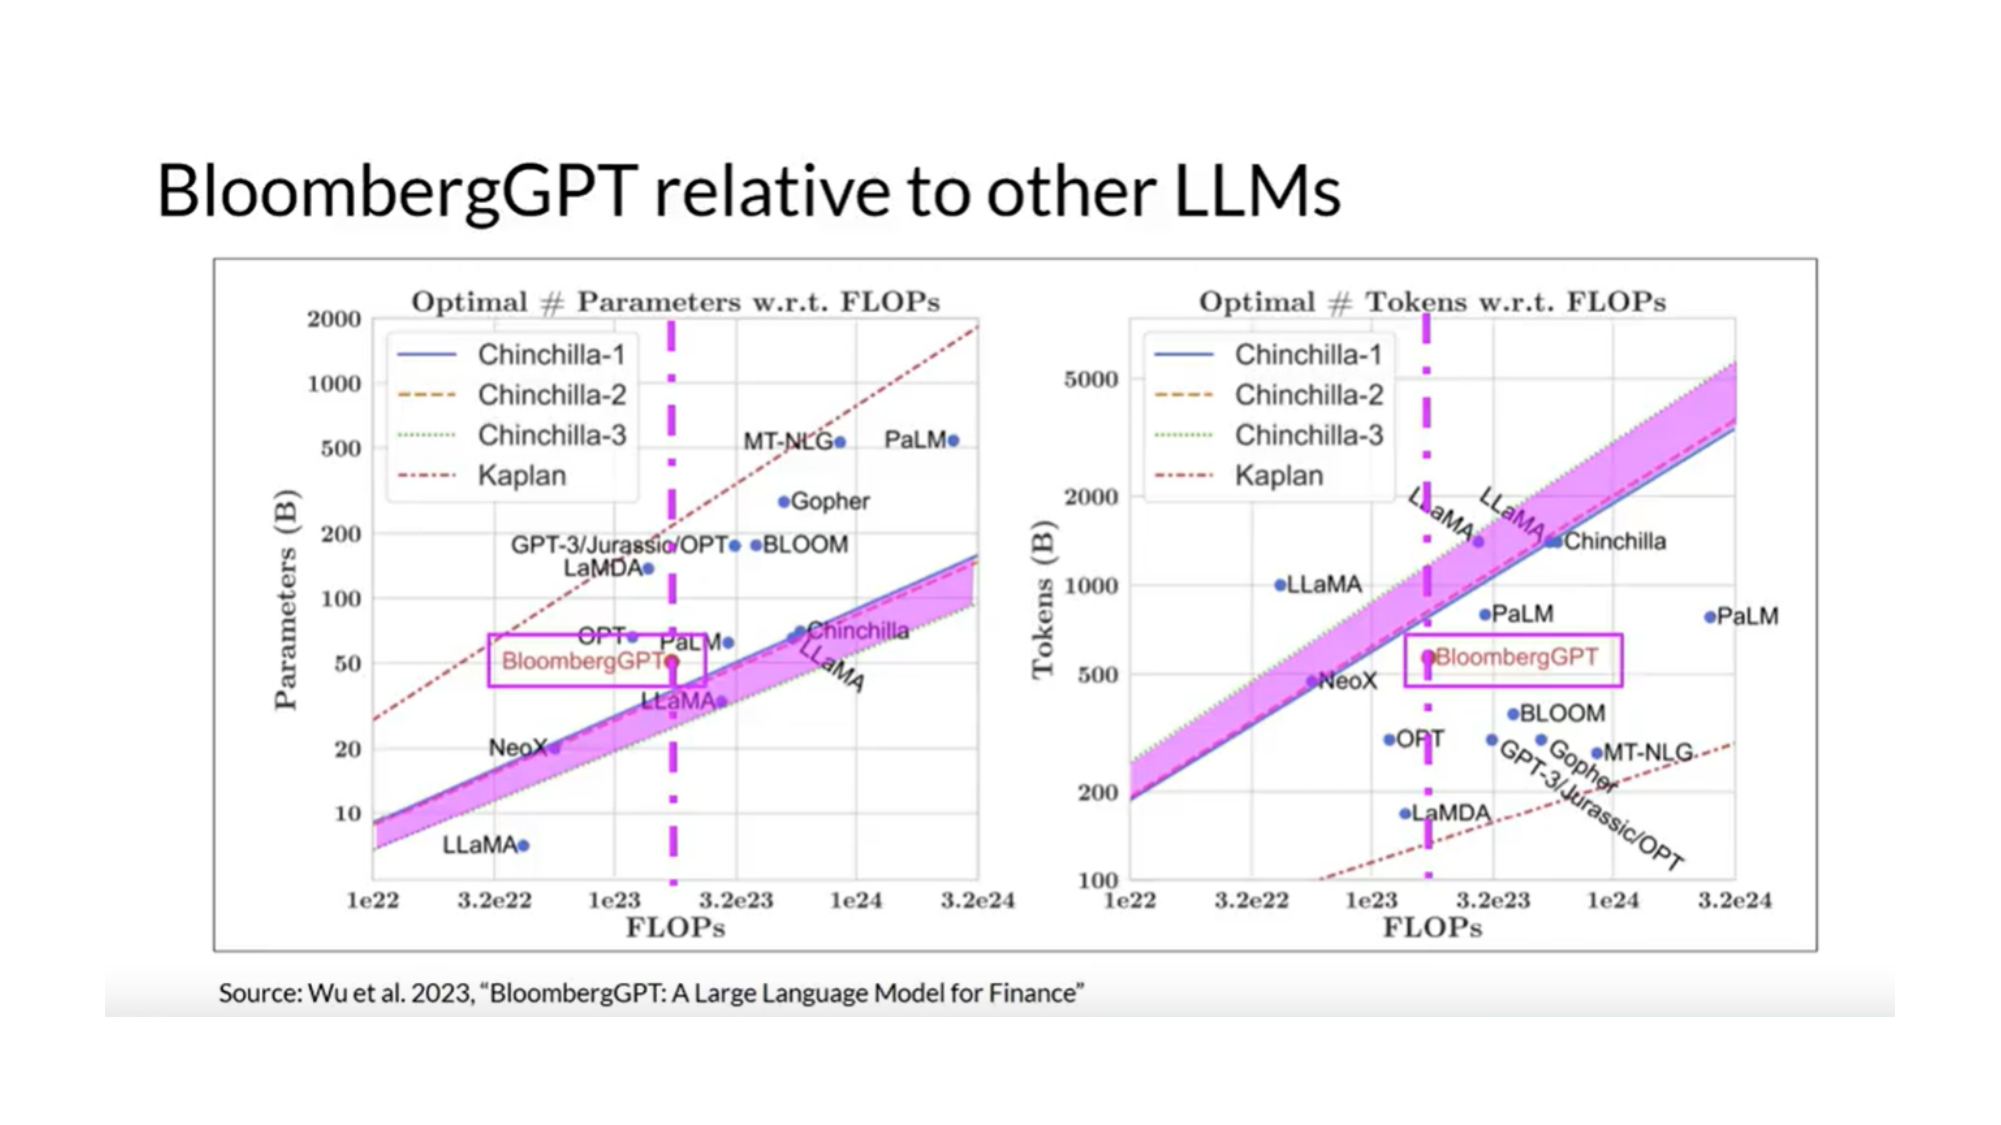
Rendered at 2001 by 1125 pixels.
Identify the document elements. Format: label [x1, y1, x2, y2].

list [105, 108, 1895, 1017]
